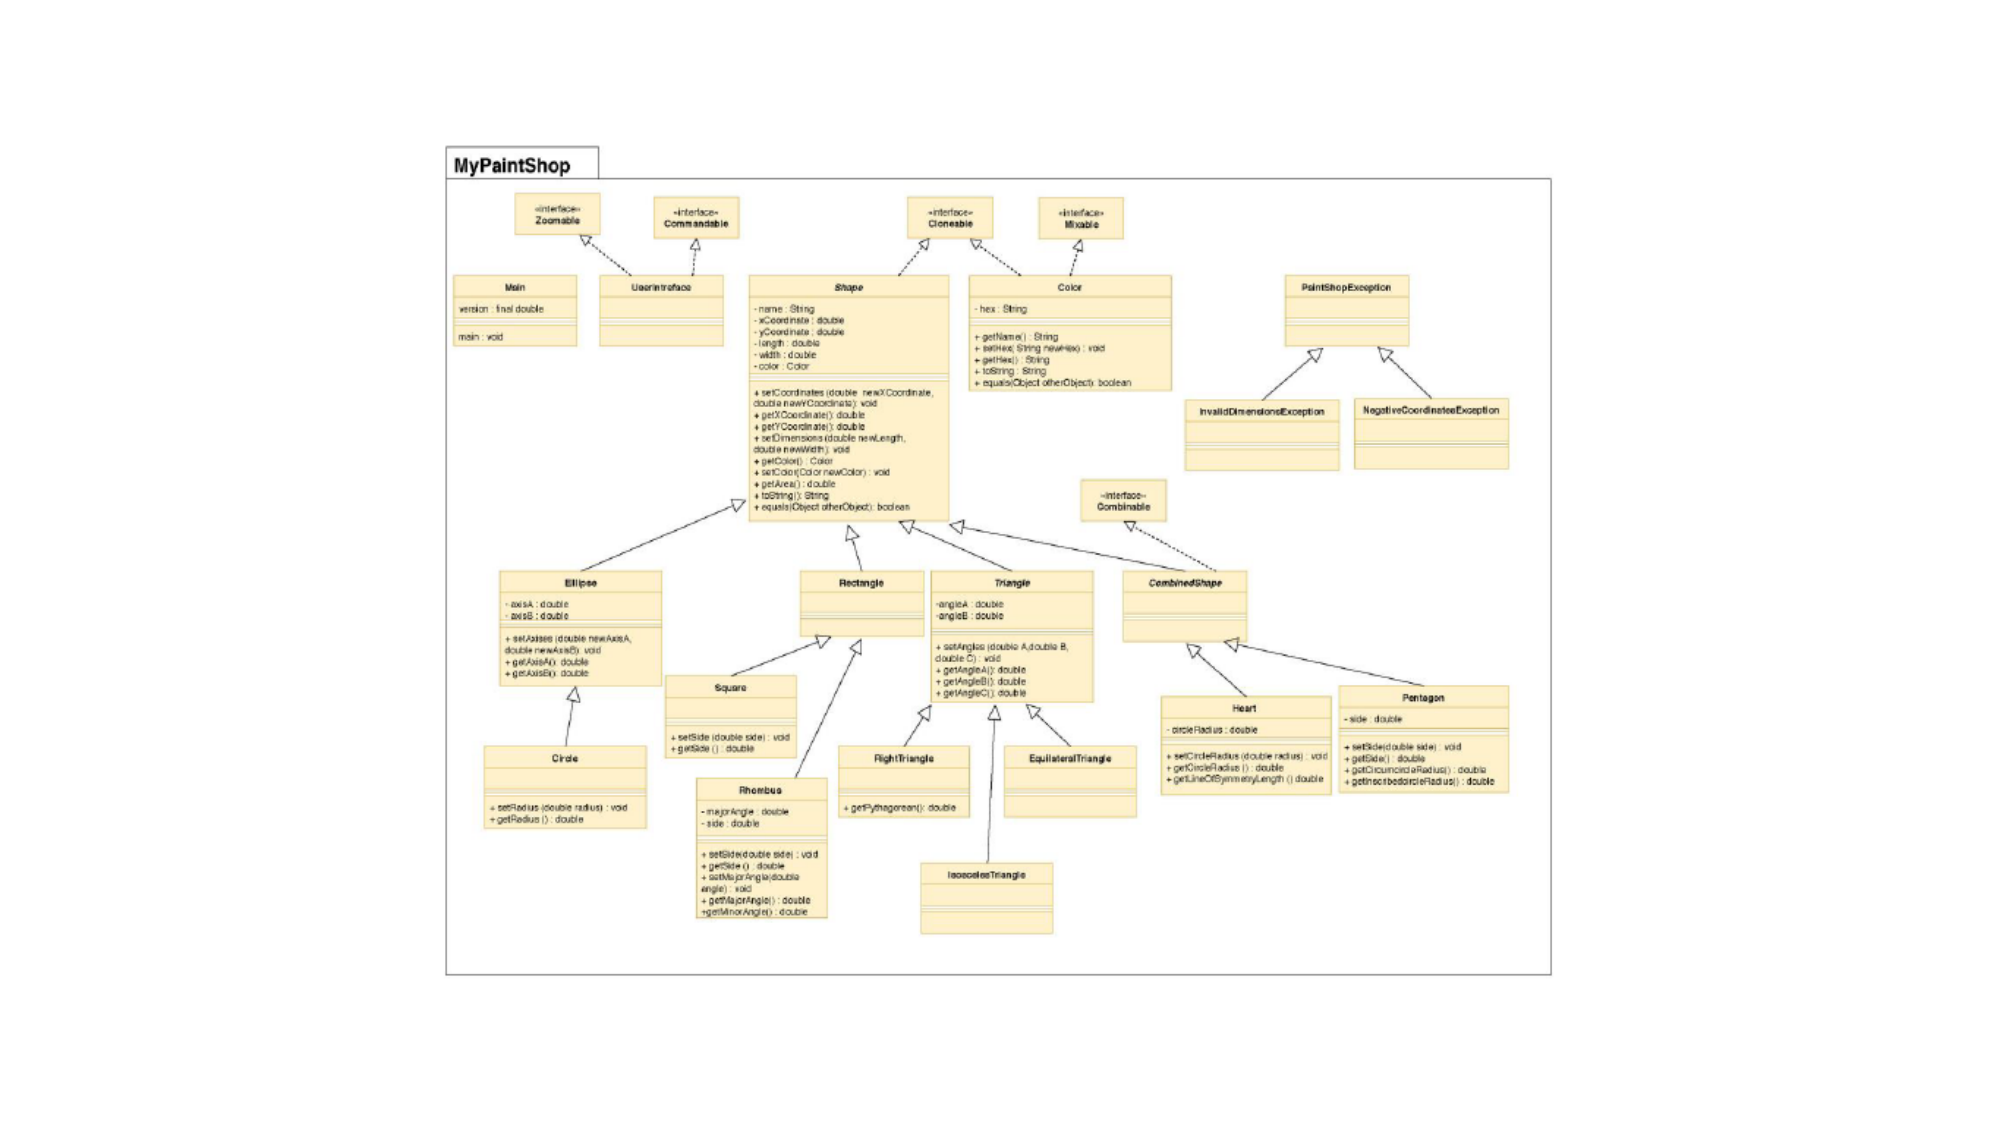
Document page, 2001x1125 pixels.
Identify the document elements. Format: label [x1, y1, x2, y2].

picture [440, 142, 1560, 983]
